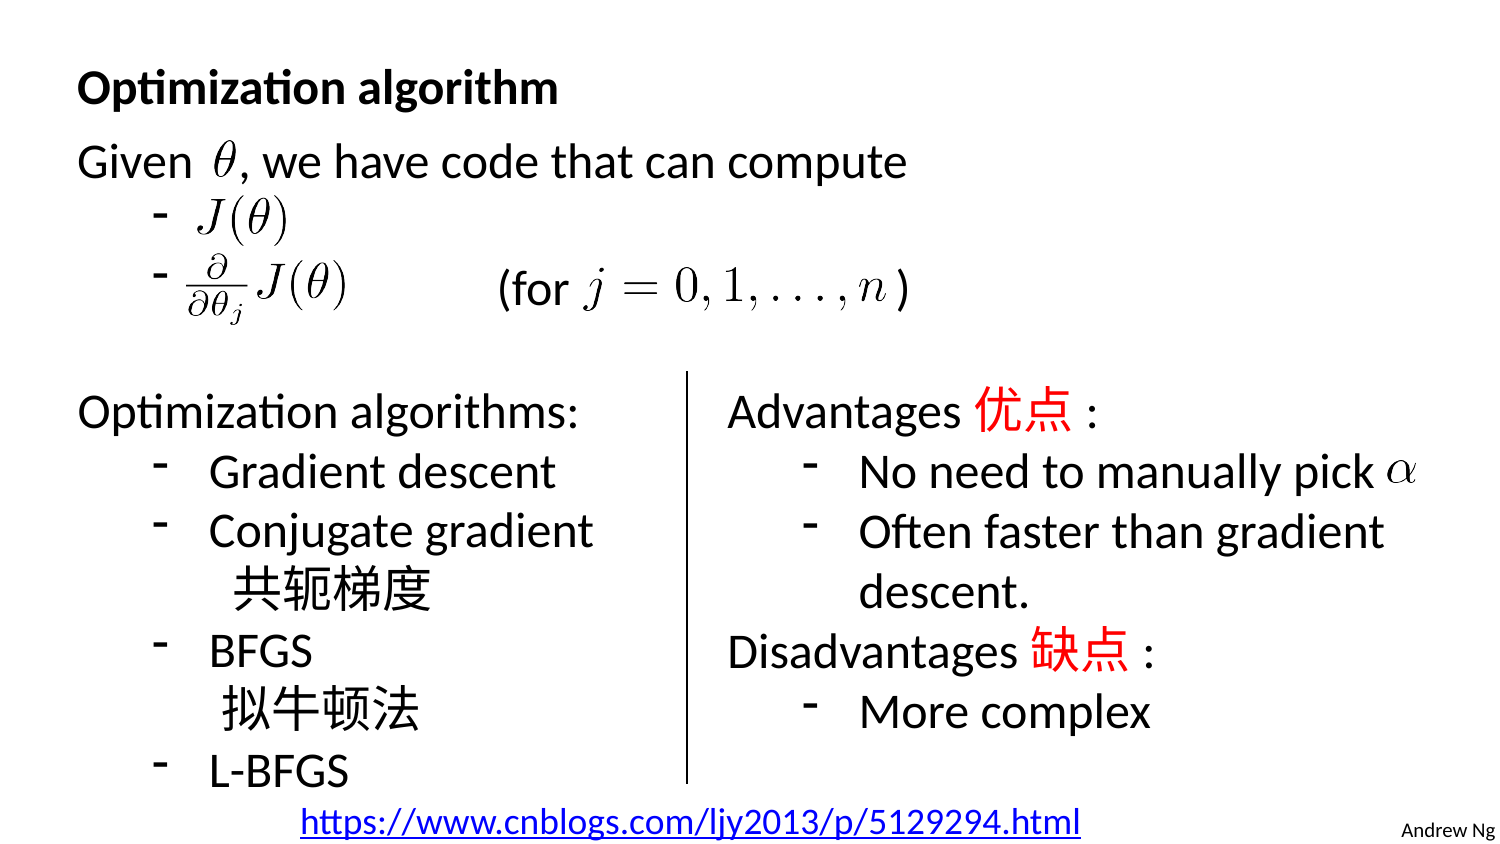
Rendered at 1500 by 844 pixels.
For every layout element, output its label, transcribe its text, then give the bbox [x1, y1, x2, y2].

picture [1387, 460, 1416, 484]
text_box Optimization algorithm [62, 46, 950, 121]
text_box Given , we have code that can compute [62, 121, 950, 316]
picture [197, 195, 286, 246]
text_box Conjugate gradient 共轭梯度 BFGS 拟牛顿法 L-BFGS [63, 430, 686, 805]
text_box Advantages优点: No need to manually pick Often faster than gradient descent. Disadvantages缺点: More complex [712, 371, 1475, 806]
picture [186, 252, 346, 325]
text_box Optimization algorithms: Gradient descent [63, 371, 686, 430]
picture [583, 267, 886, 312]
picture [213, 140, 236, 178]
text_box (for ) [481, 247, 995, 323]
text_box https://www.cnblogs.com/ljy2013/p/5129294.html [285, 789, 1434, 844]
